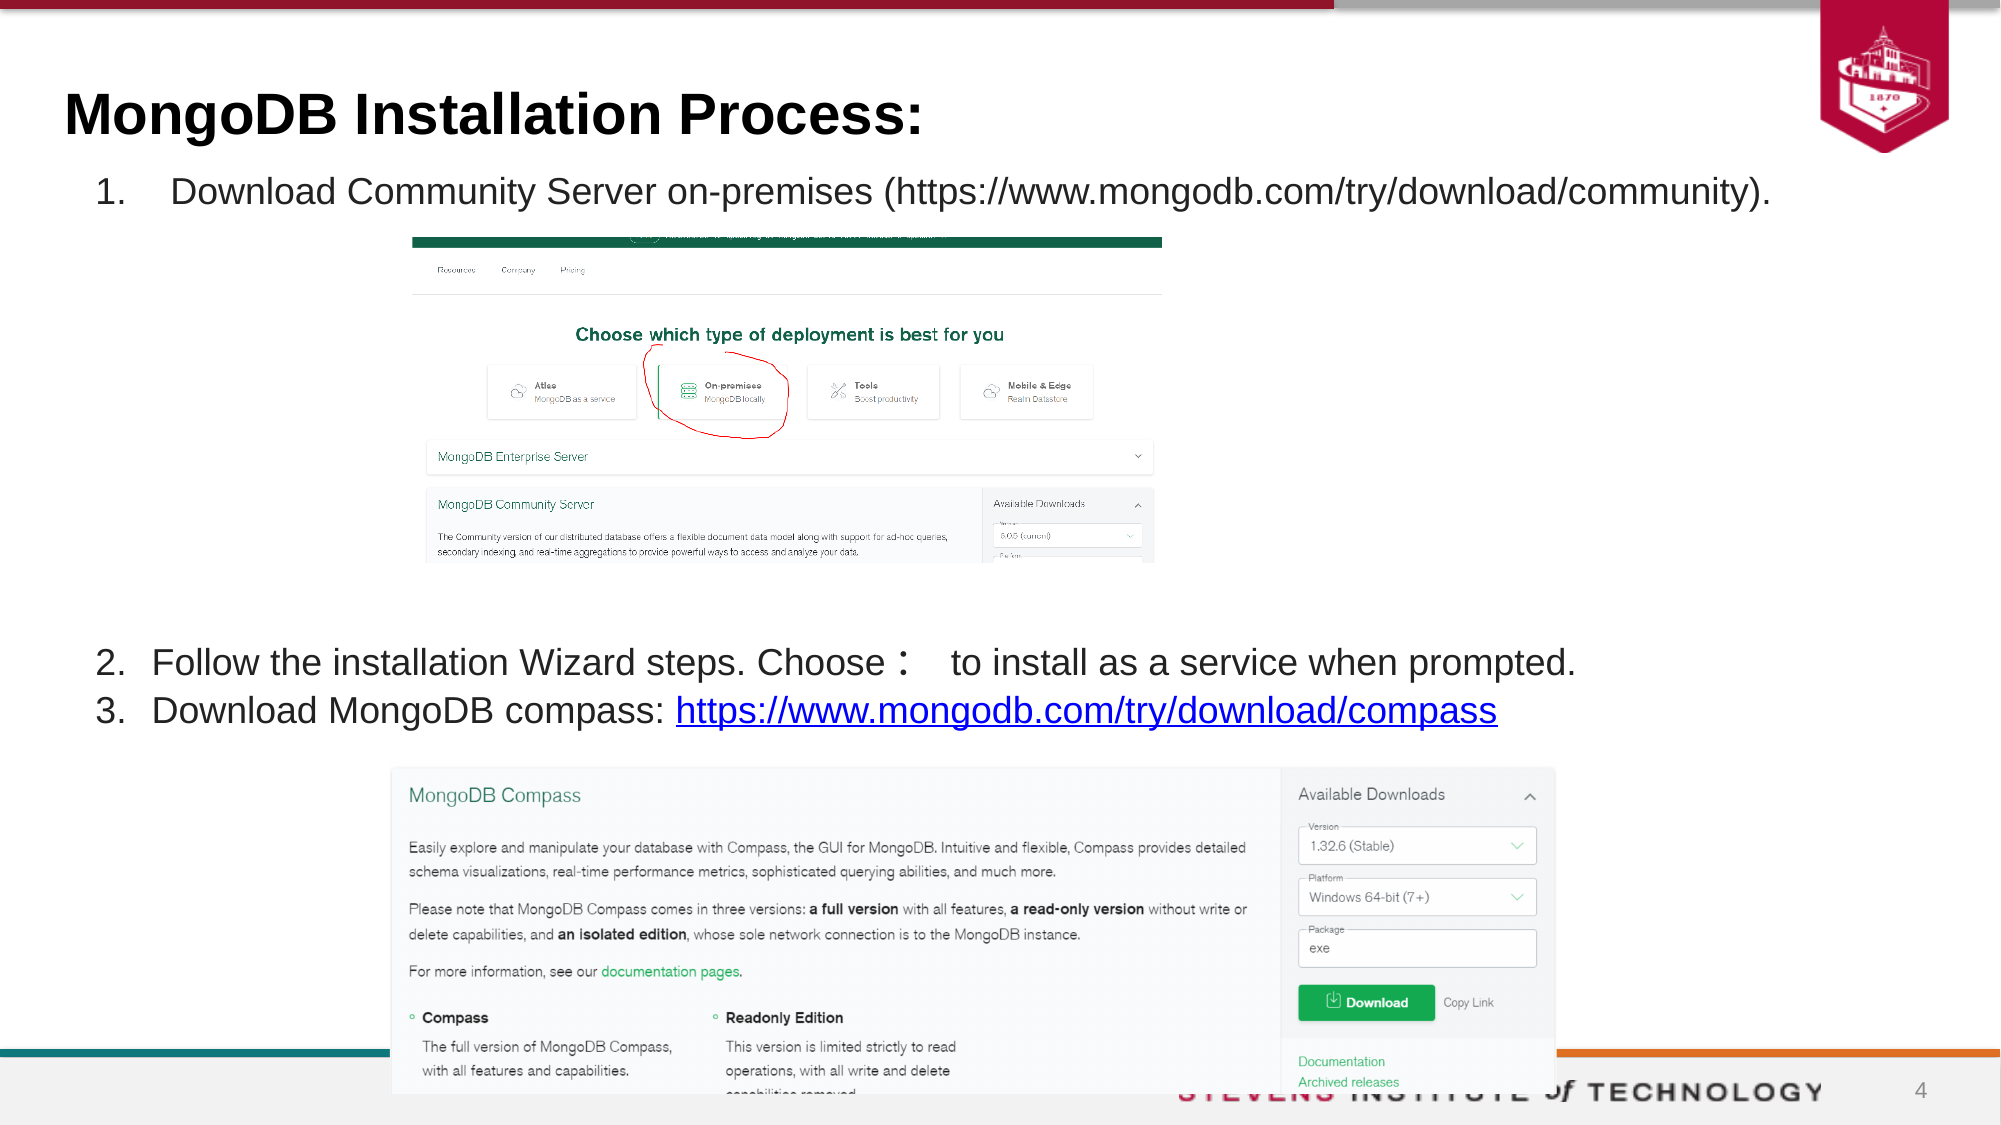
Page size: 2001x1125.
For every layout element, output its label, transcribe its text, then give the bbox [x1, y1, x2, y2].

title MongoDB Installation Process: [49, 68, 1647, 157]
picture [412, 237, 1163, 563]
text_box Download Community Server on-premises (https://www.mongodb.com/try/download/community). Follow the installation Wizard steps. Choose： to install as a service when prompted. Download MongoDB compass: https://www.mongodb.com/try/download/compass [80, 156, 1799, 739]
picture [389, 761, 1558, 1095]
slide_number 4 [1869, 1059, 1974, 1120]
